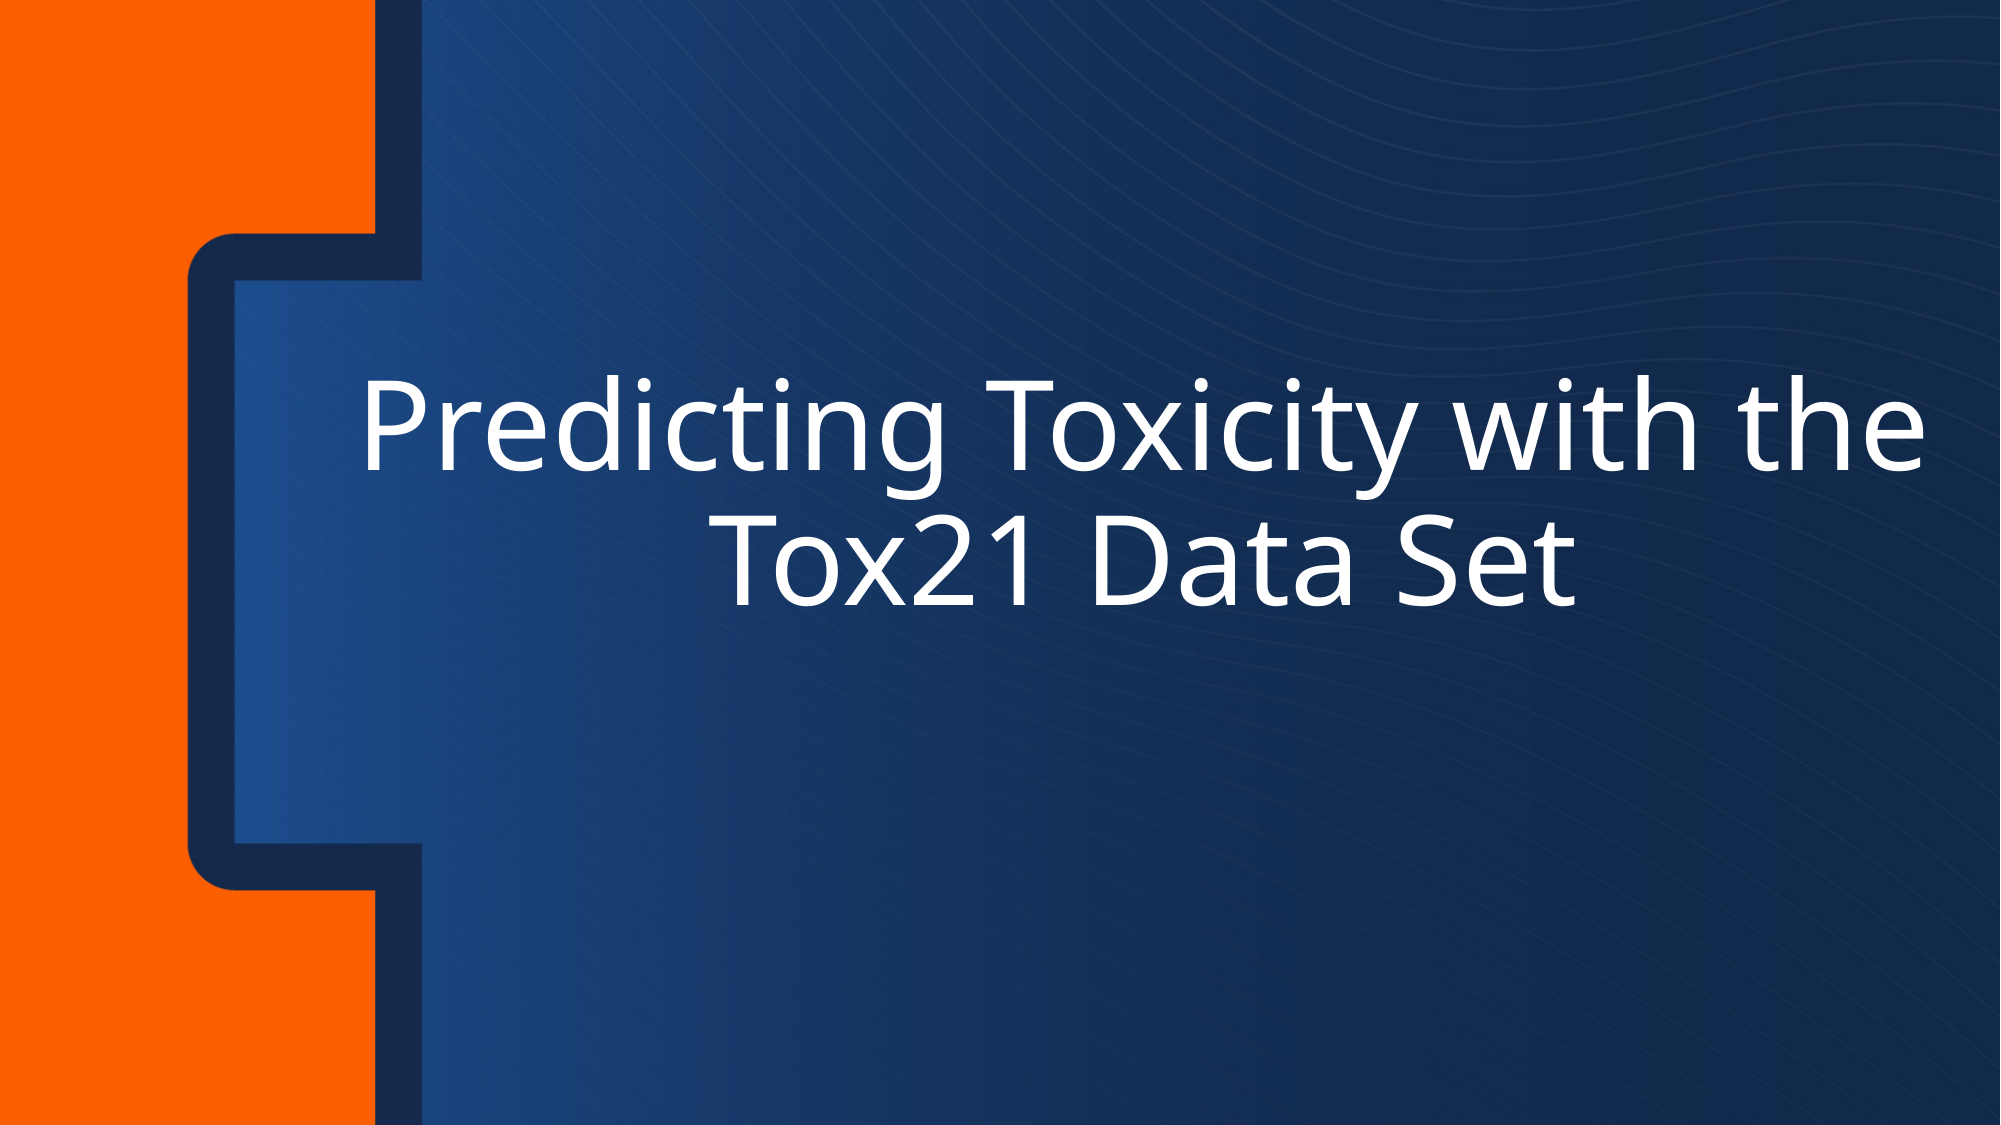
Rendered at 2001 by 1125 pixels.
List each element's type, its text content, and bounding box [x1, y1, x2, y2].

picture [0, 0, 2000, 1125]
list Predicting Toxicity with the Tox21 Data Set [287, 354, 2000, 746]
